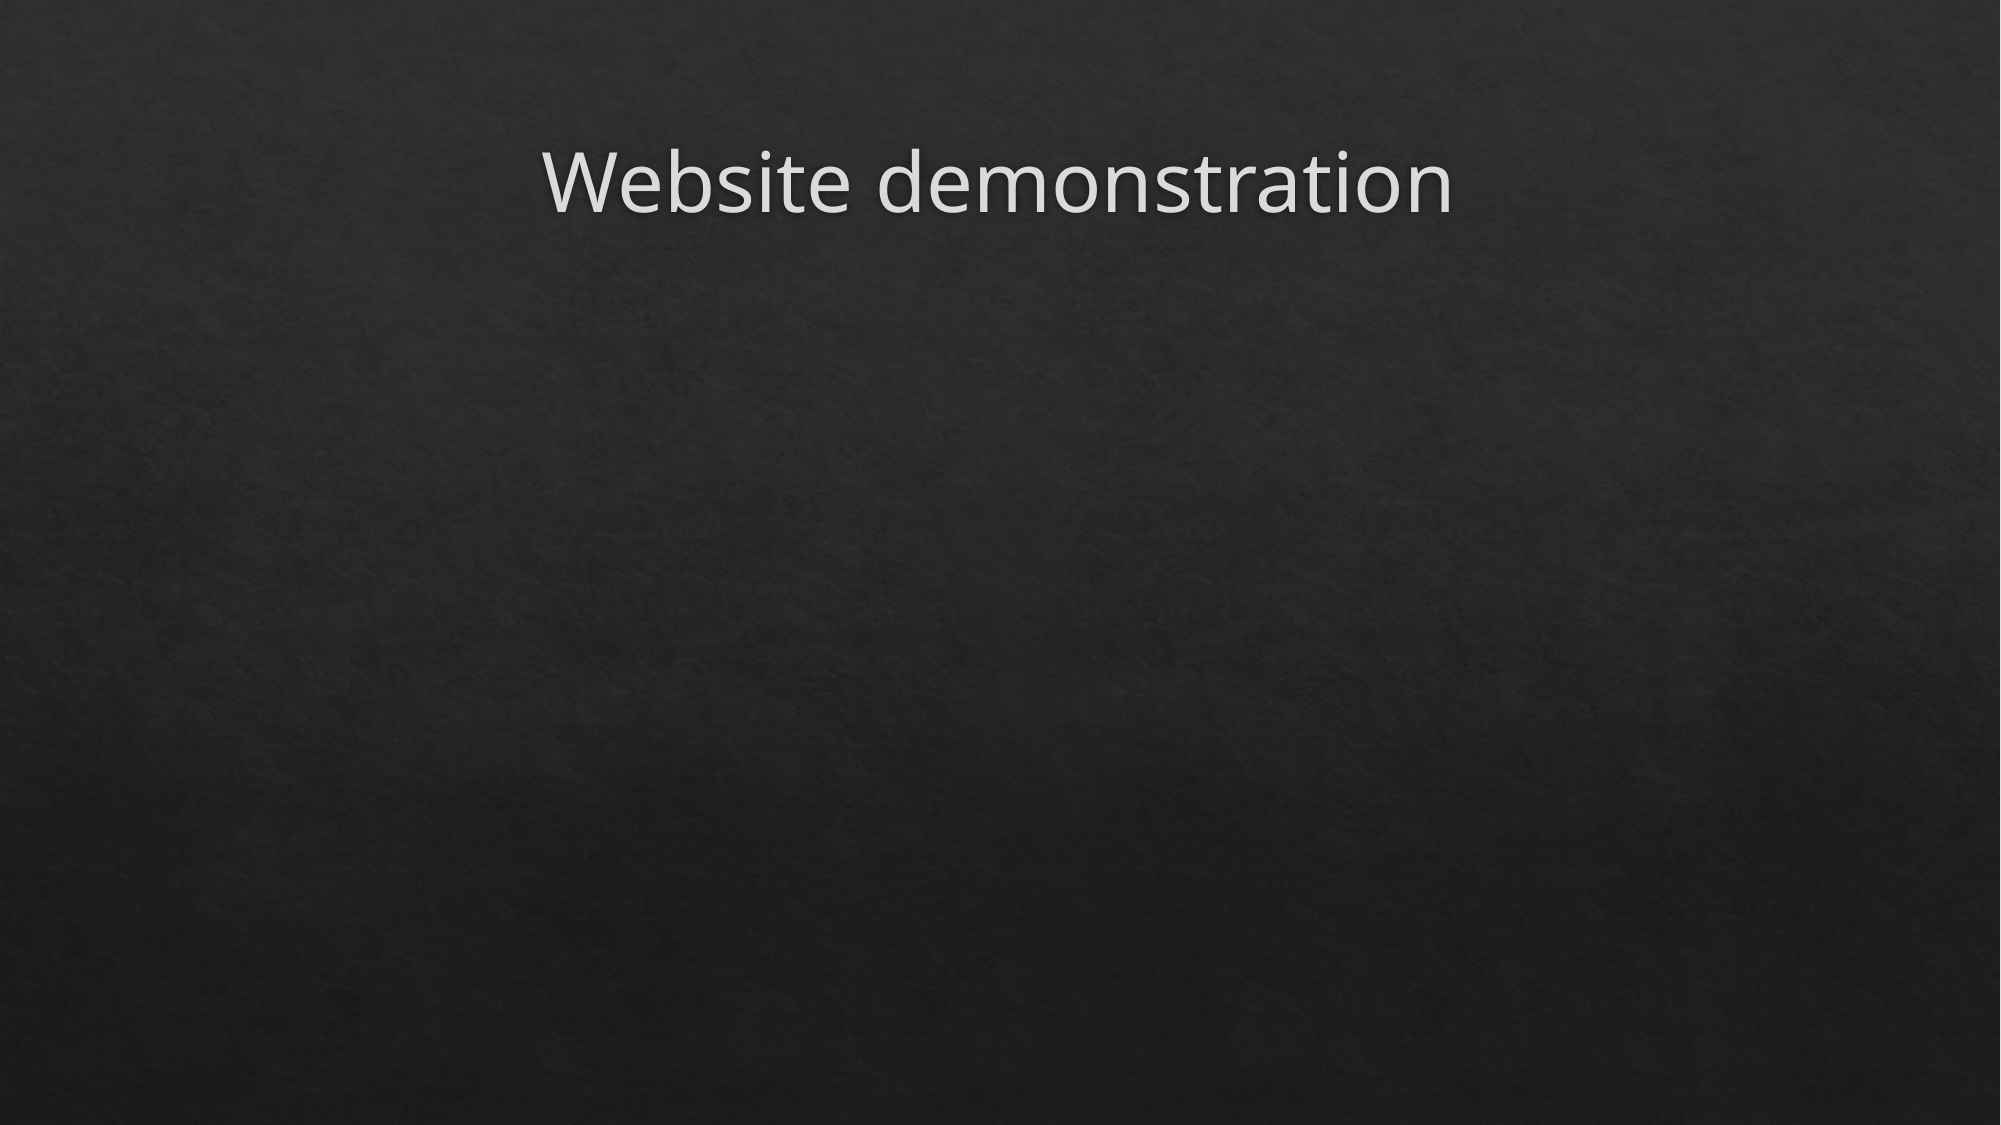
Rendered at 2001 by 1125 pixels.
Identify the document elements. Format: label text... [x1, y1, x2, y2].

title Website demonstration [149, 99, 1849, 260]
